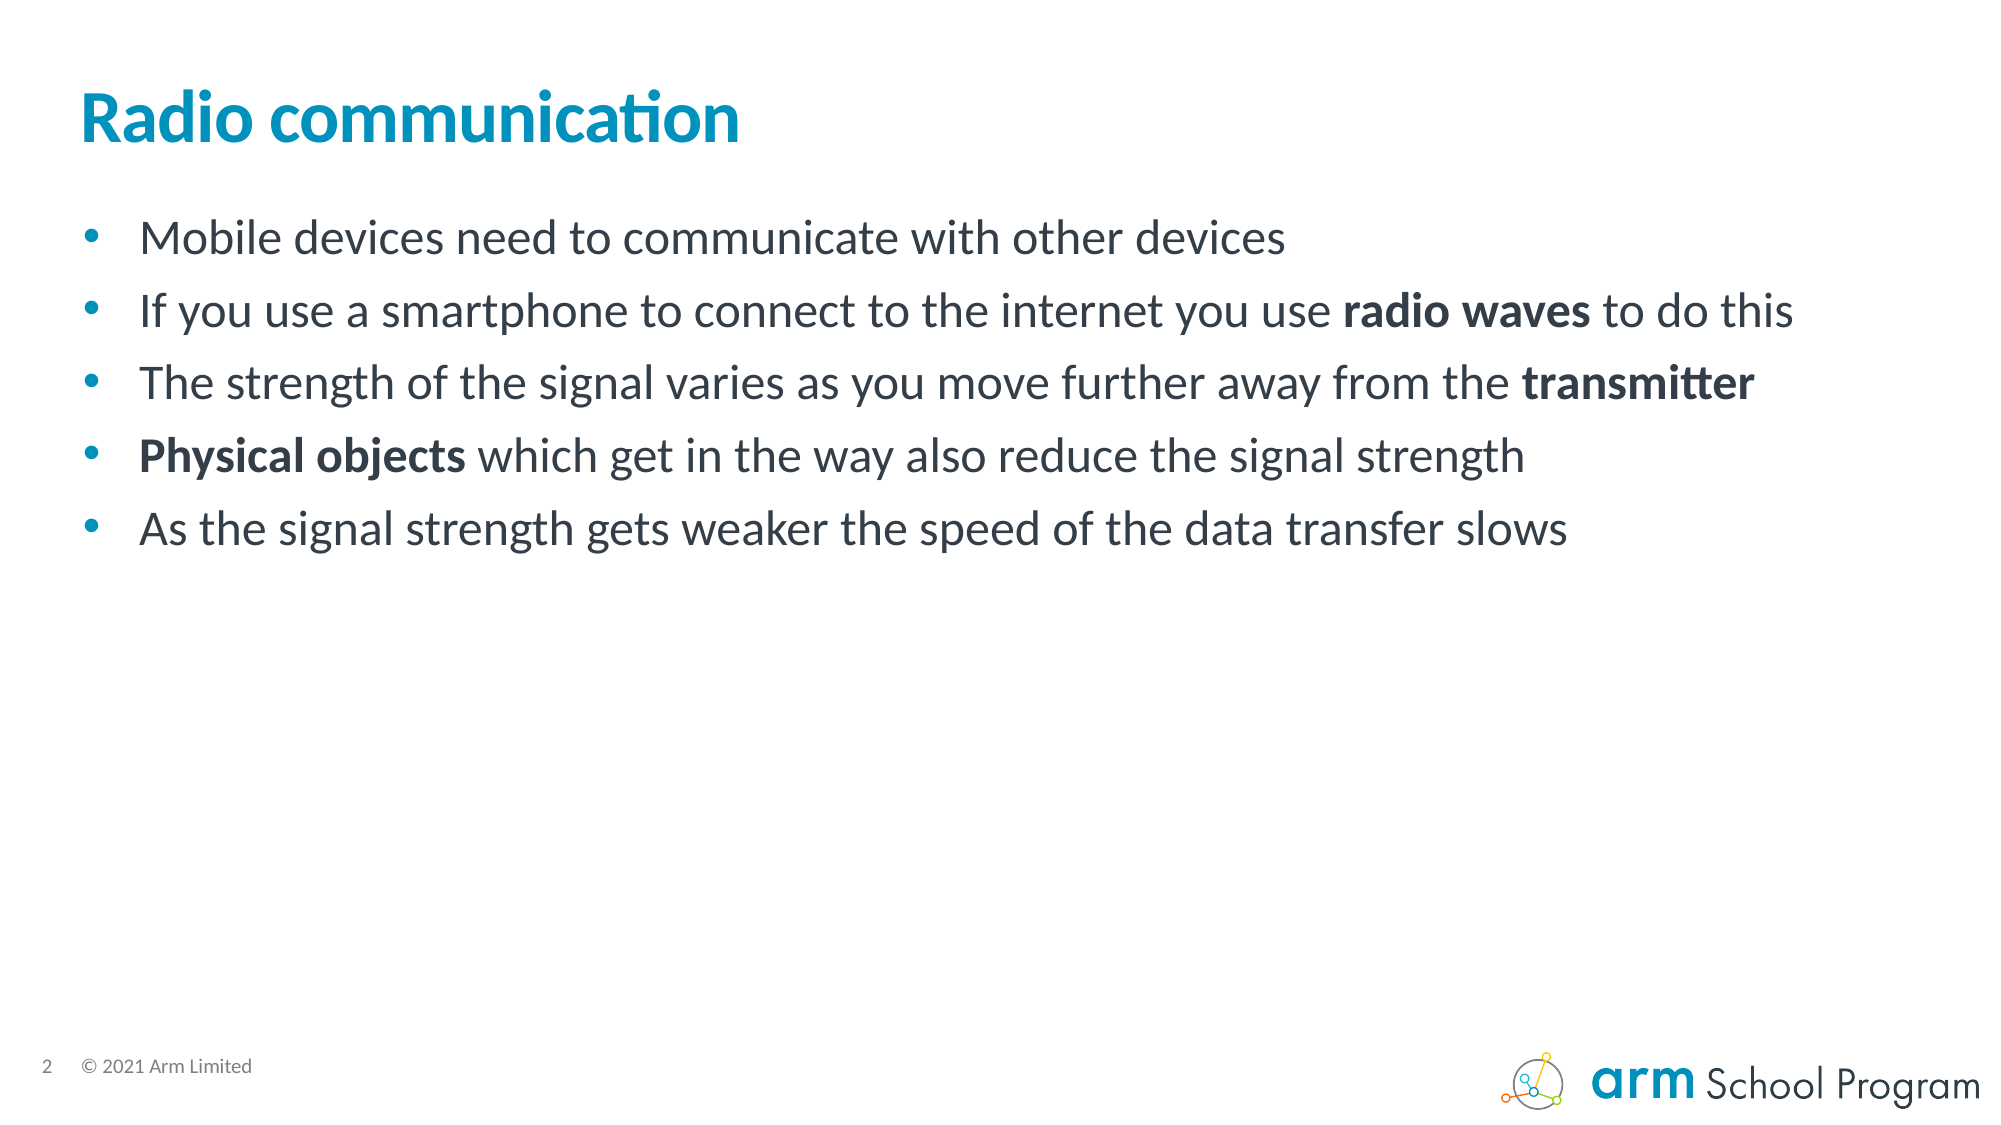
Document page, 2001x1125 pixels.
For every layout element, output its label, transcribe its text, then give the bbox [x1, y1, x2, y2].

picture [1501, 1052, 1979, 1110]
list Mobile devices need to communicate with other devices If you use a smartphone to connect to the internet you use radio waves to do this The strength of the signal varies as you move further away from the transmitter Physical objects which get in the way also reduce the signal strength As the signal strength gets weaker the speed of the data transfer slows [82, 204, 1917, 921]
title Radio communication [80, 48, 1915, 158]
